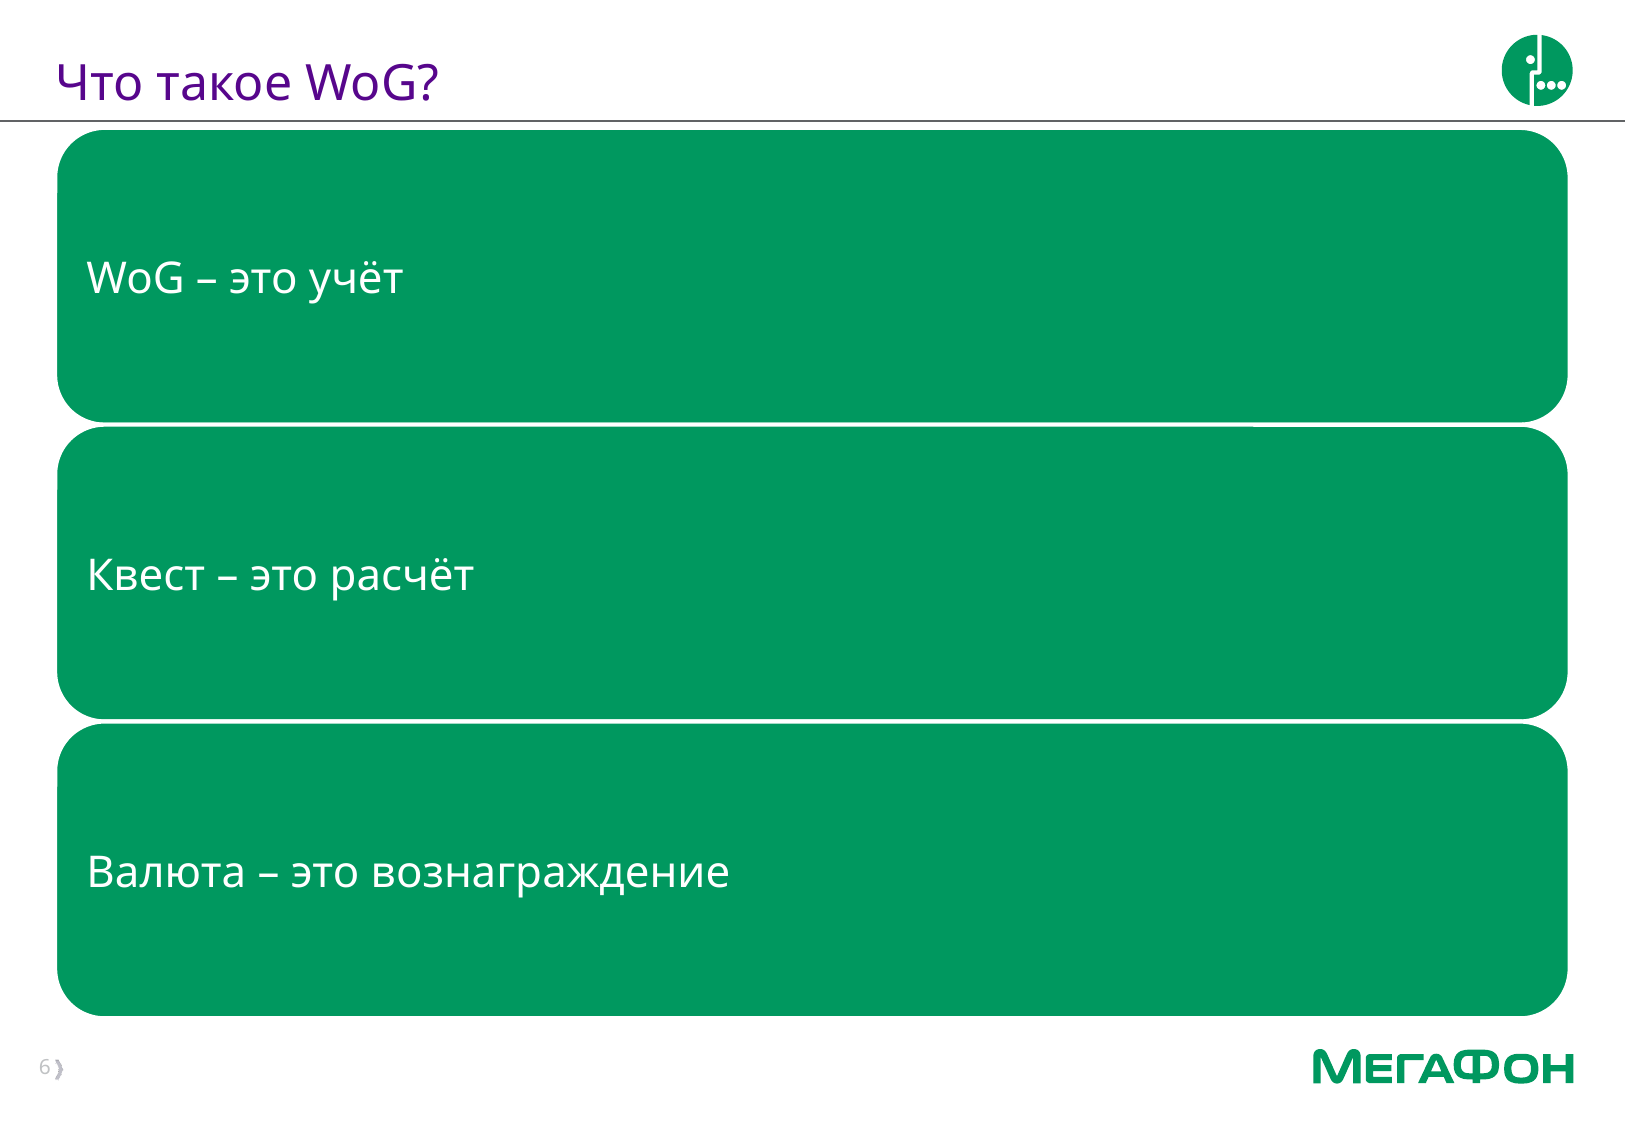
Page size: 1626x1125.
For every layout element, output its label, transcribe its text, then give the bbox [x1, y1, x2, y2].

title Что такое WoG? [55, 0, 1477, 112]
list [54, 127, 1570, 1019]
slide_number 6 [0, 1049, 51, 1087]
picture [52, 1054, 65, 1083]
